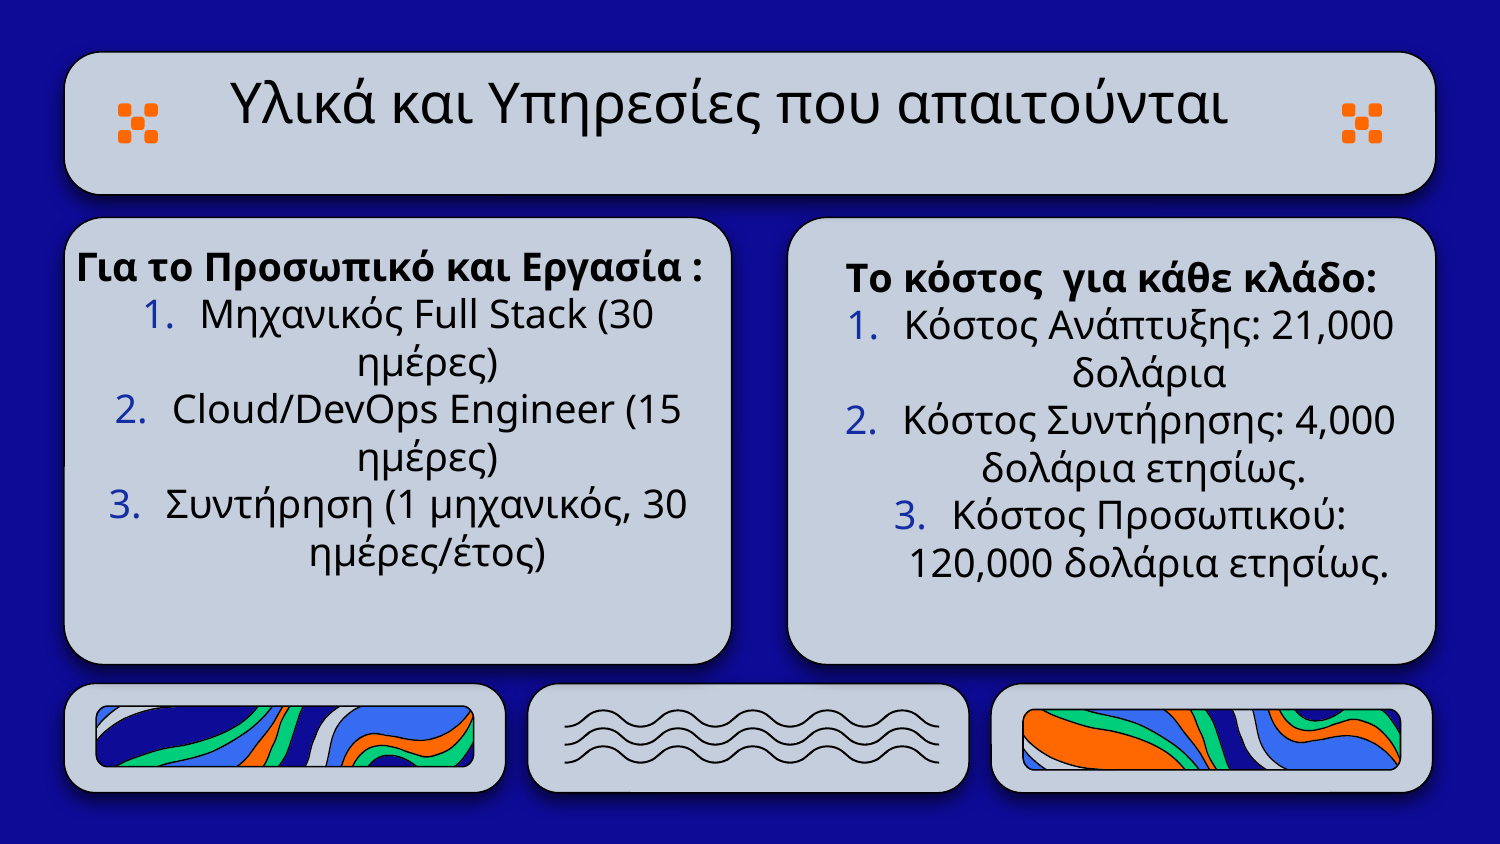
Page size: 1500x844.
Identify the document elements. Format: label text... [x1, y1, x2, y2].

subtitle Tο κόστος για κάθε κλάδο: Κόστος Ανάπτυξης: 21,000 δολάρια Κόστος Συντήρησης: 4,000 δολάρια ετησίως. Κόστος Προσωπικού: 120,000 δολάρια ετησίως. [810, 237, 1413, 644]
text_box [724, 233, 732, 649]
text_box [241, 266, 306, 307]
text_box [78, 217, 717, 226]
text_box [117, 103, 1383, 144]
text_box [787, 218, 1436, 665]
subtitle Για το Προσωπικό και Εργασία : Μηχανικός Full Stack (30 ημέρες) Cloud/DevOps Engineer (15 ημέρες) Συντήρηση (1 μηχανικός, 30 ημέρες/έτος) [55, 226, 724, 701]
text_box [64, 51, 1436, 196]
title Υλικά και Υπηρεσίες που απαιτούνται [98, 51, 1362, 146]
